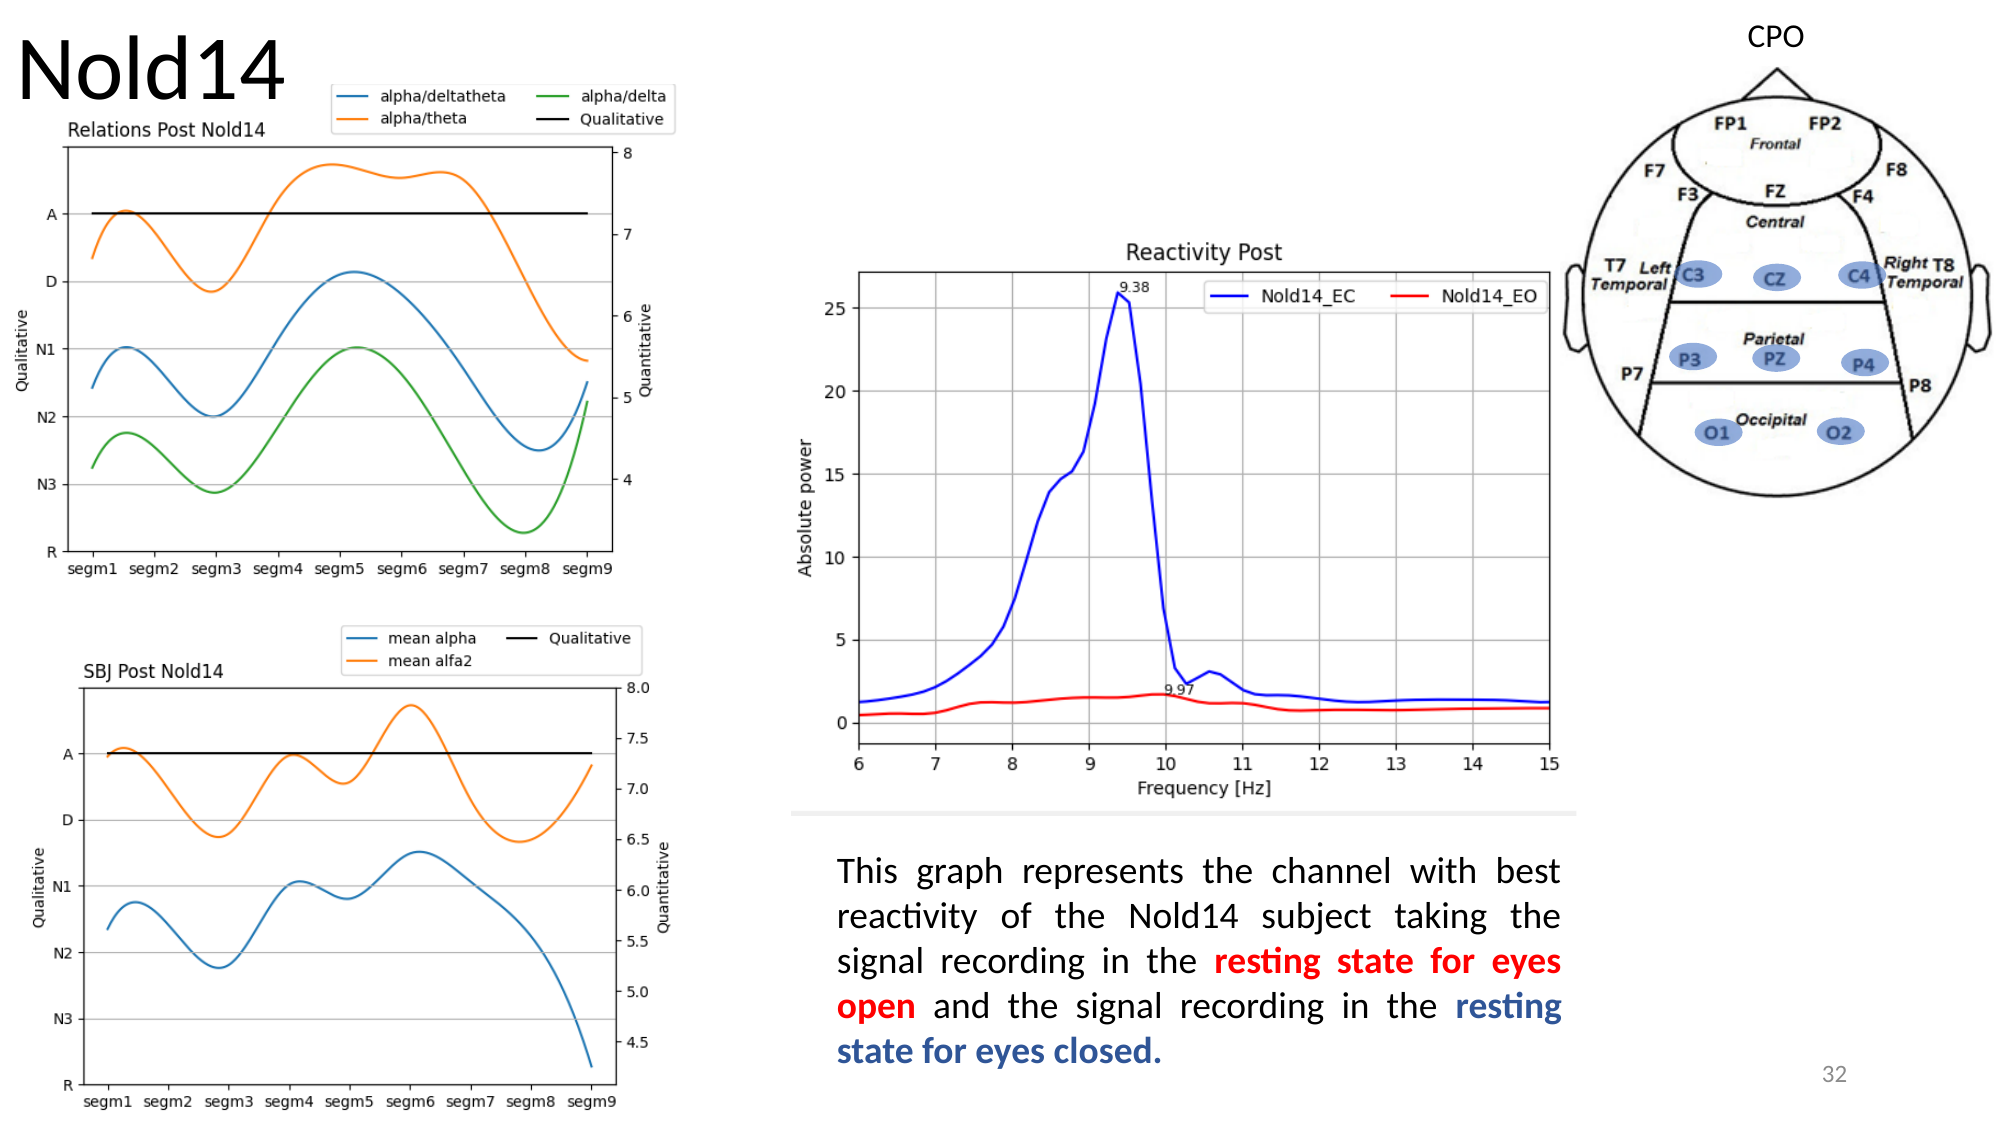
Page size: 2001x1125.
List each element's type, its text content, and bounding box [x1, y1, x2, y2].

picture [791, 66, 2000, 816]
text_box CPO [1732, 6, 1820, 62]
slide_number 32 [1412, 1042, 1863, 1103]
picture [11, 84, 678, 588]
text_box Nold14 [1, 0, 302, 125]
text_box This graph represents the channel with best reactivity of the Nold14 subject taking the signal recording in the resting state for eyes open and the signal recording in the resting state for eyes closed. [822, 838, 1577, 1079]
picture [24, 621, 681, 1125]
